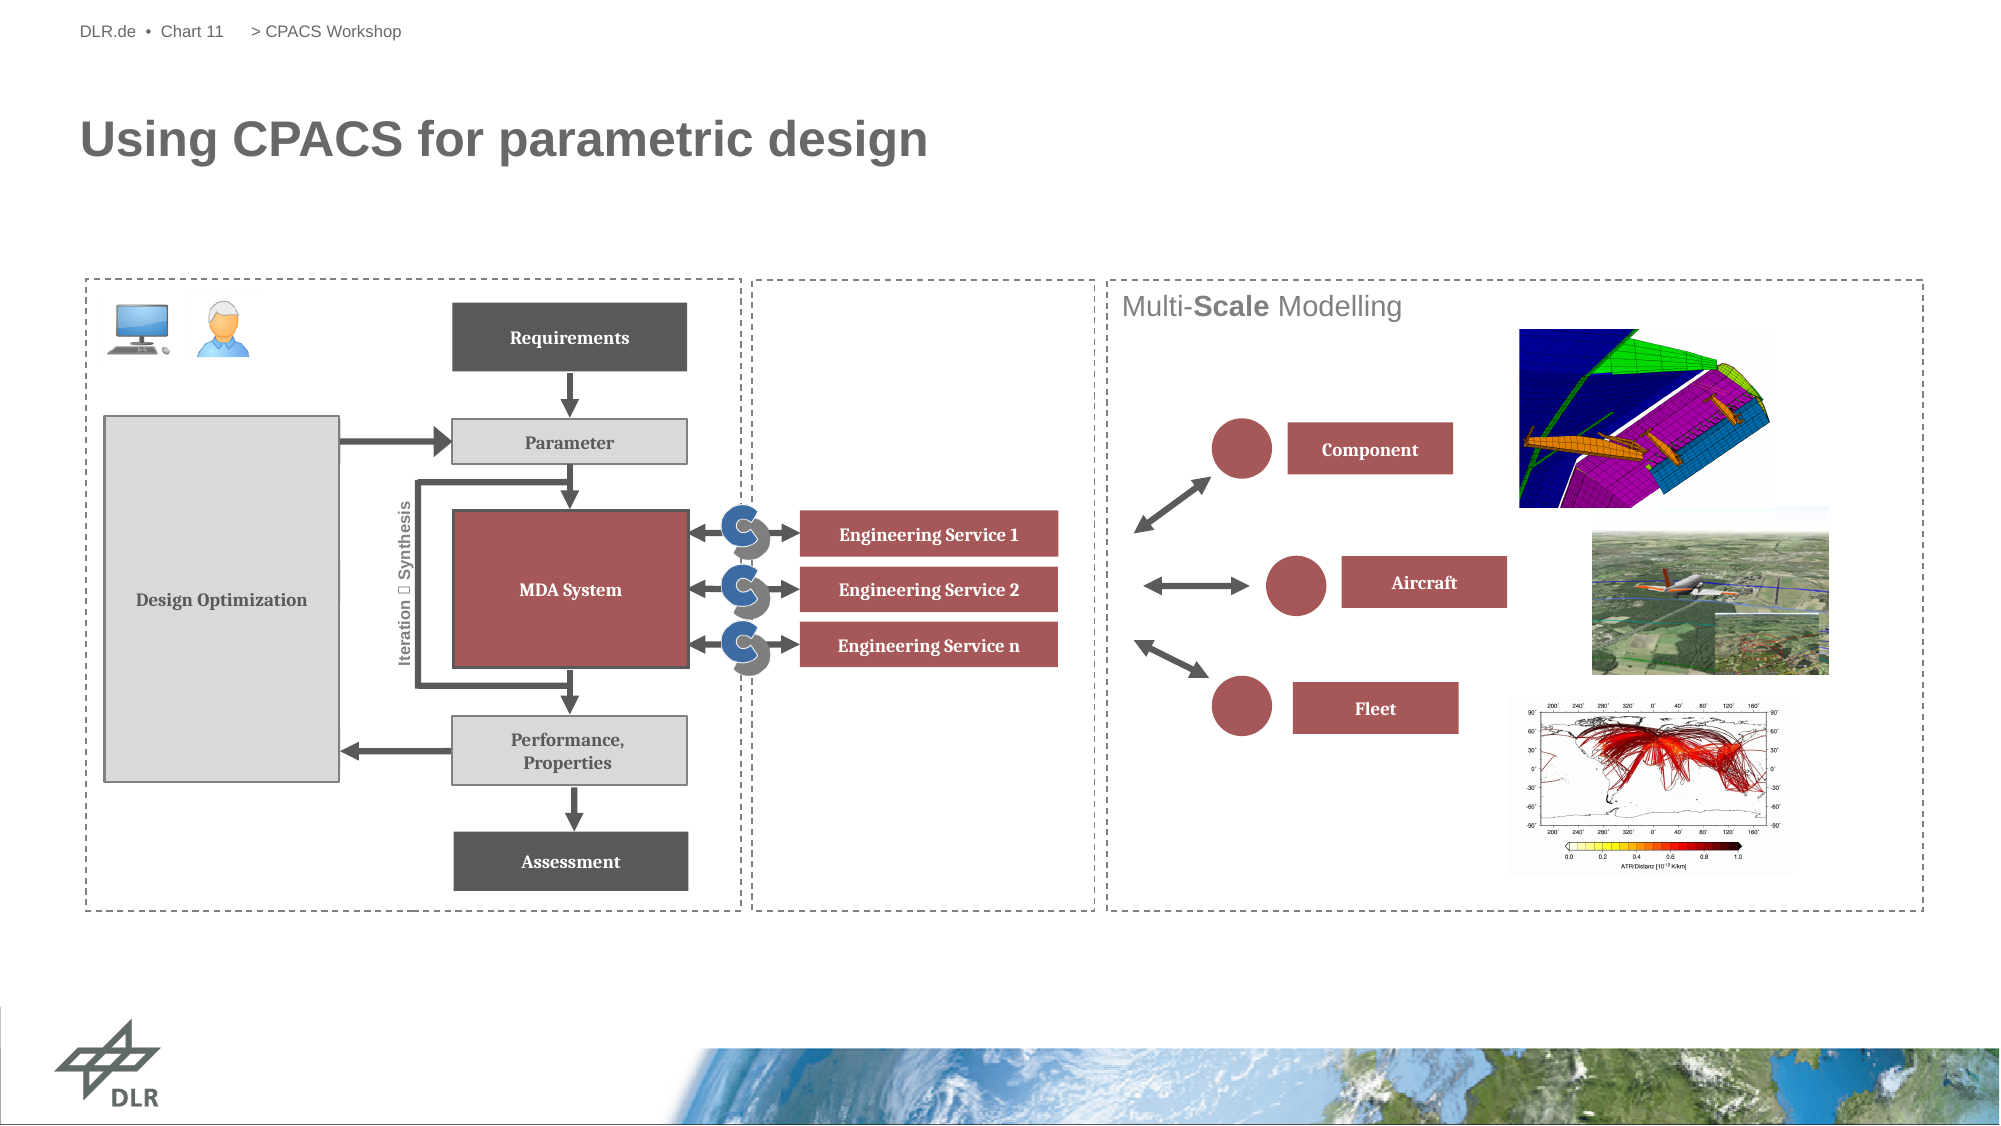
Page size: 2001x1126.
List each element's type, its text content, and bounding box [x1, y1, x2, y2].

footer > CPACS Workshop [251, 20, 1921, 45]
picture [1519, 329, 1829, 675]
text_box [85, 278, 1924, 912]
picture [0, 1007, 2000, 1125]
picture [684, 470, 807, 711]
picture [1506, 696, 1793, 876]
title Using CPACS for parametric design [79, 106, 1921, 228]
slide_number DLR.de • Chart 11 [79, 20, 251, 45]
